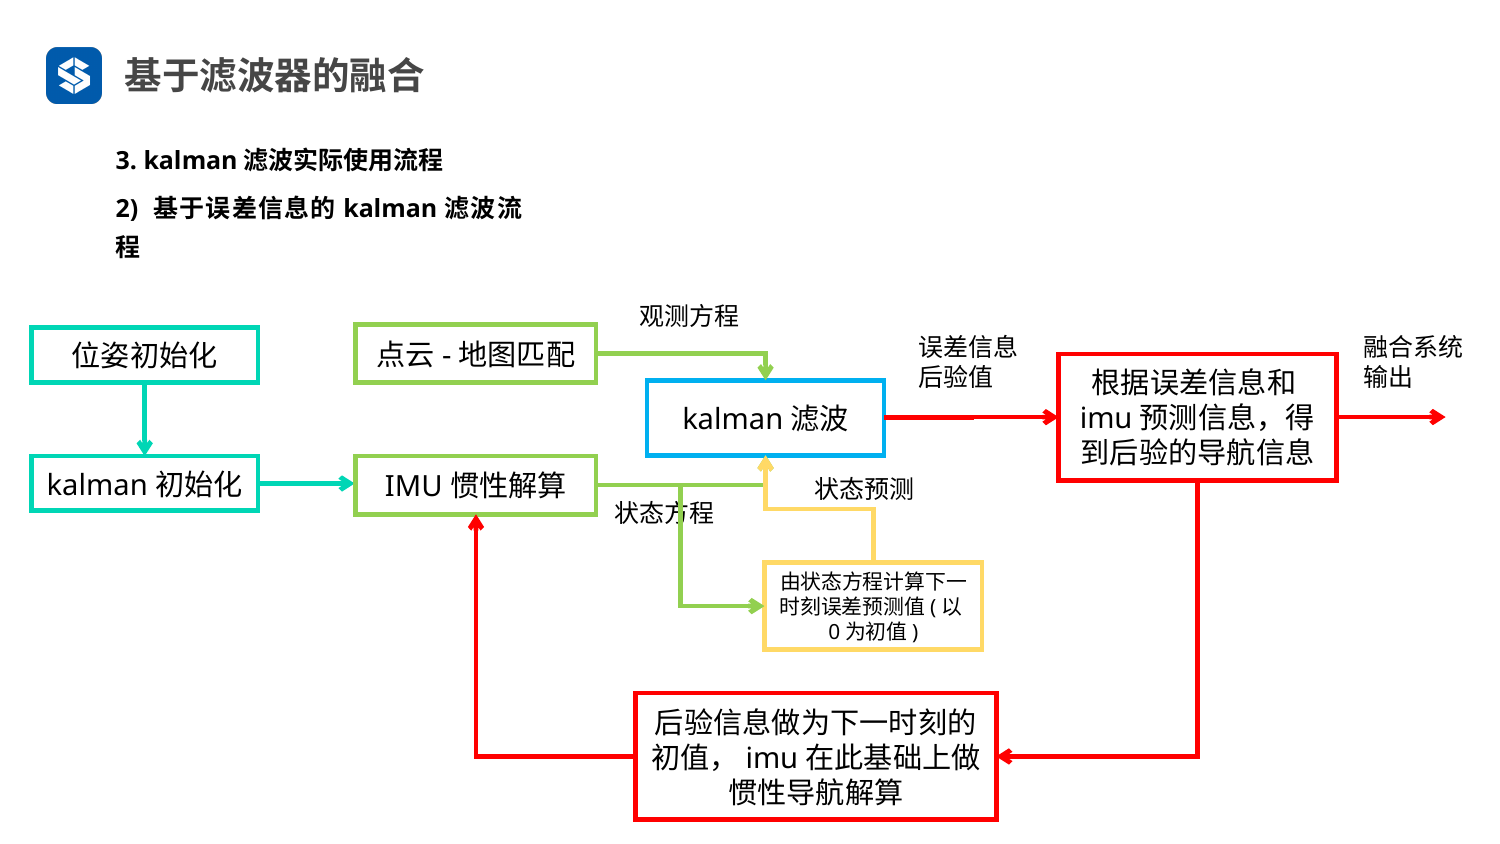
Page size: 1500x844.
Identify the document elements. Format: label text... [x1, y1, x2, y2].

text_box 观测方程 [624, 293, 772, 339]
text_box kalman滤波 [646, 379, 885, 456]
text_box 点云-地图匹配 [355, 323, 597, 384]
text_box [595, 455, 765, 486]
text_box 位姿初始化 [30, 327, 259, 384]
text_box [958, 517, 1235, 720]
text_box 状态预测 [874, 465, 932, 511]
text_box 误差信息后验值 [903, 324, 1039, 399]
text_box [475, 514, 636, 757]
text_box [765, 454, 874, 563]
text_box 后验信息做为下一时刻的初值，imu在此基础上做惯性导航解算 [635, 692, 997, 821]
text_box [46, 44, 465, 106]
text_box 3. kalman滤波实际使用流程 [100, 127, 473, 176]
text_box IMU惯性解算 [355, 455, 596, 515]
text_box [595, 353, 765, 381]
text_box 融合系统输出 [1348, 324, 1484, 399]
text_box 2) 基于误差信息的kalman滤波流程 [100, 176, 537, 269]
text_box kalman初始化 [30, 455, 259, 512]
text_box 根据误差信息和imu预测信息，得到后验的导航信息 [1058, 353, 1337, 482]
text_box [596, 485, 765, 607]
text_box 由状态方程计算下一时刻误差预测值(以0为初值) [763, 562, 958, 650]
